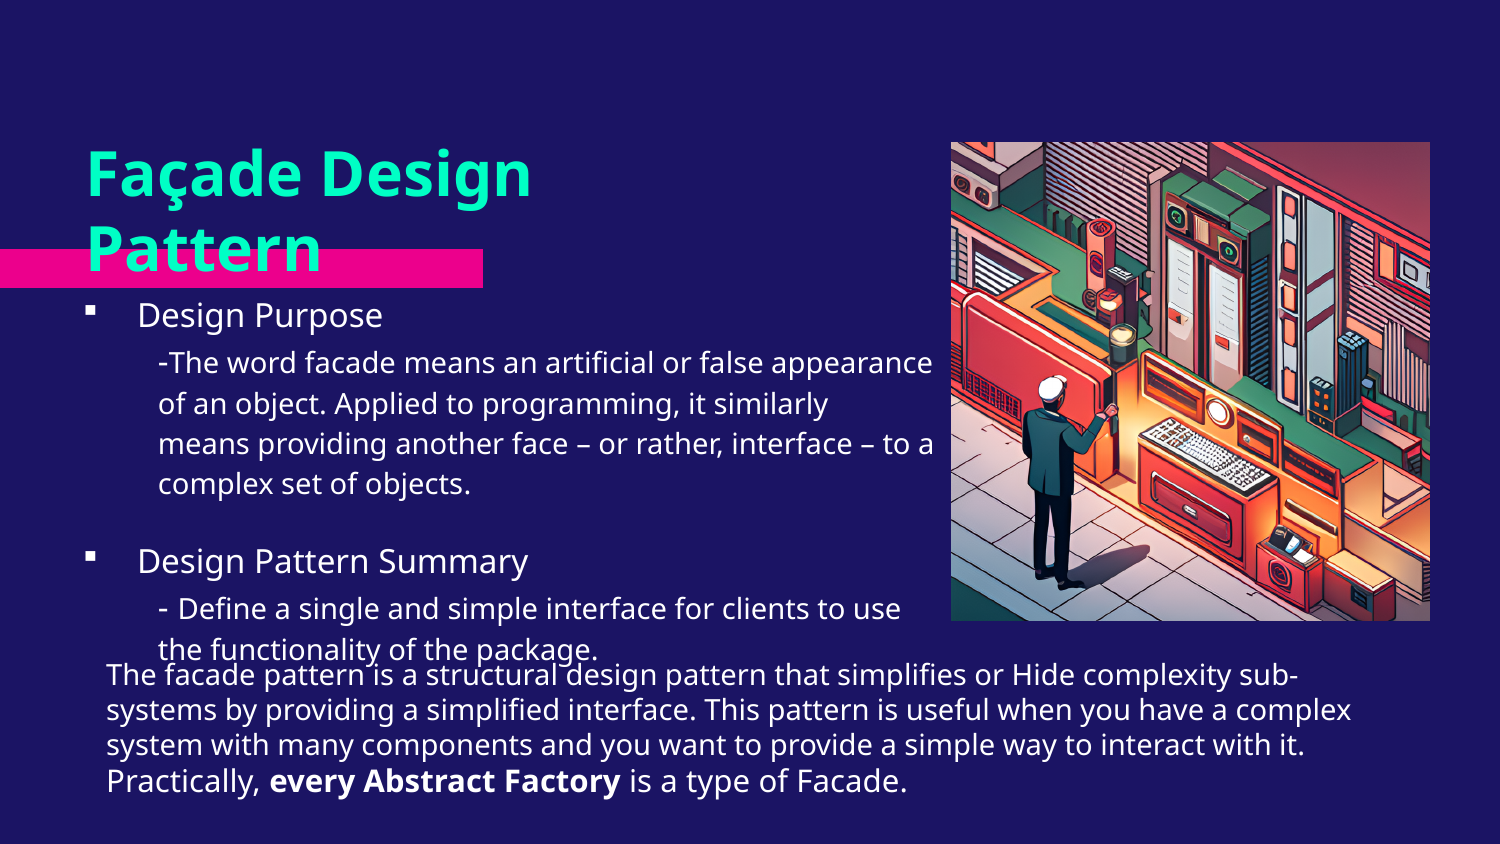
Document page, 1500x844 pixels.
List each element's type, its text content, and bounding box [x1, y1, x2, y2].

picture [951, 141, 1430, 621]
title Façade Design Pattern [70, 119, 699, 229]
text_box The facade pattern is a structural design pattern that simplifies or Hide complexity sub-systems by providing a simplified interface. This pattern is useful when you have a complex system with many components and you want to provide a simple way to interact with it. Practically, every Abstract Factory is a type of Facade. [70, 641, 1412, 809]
list Design Purpose -The word facade means an artificial or false appearance of an object. Applied to programming, it similarly means providing another face – or rather, interface – to a complex set of objects. Design Pattern Summary - Define a single and simple interface for clients to use the functionality of the package. [47, 279, 946, 621]
